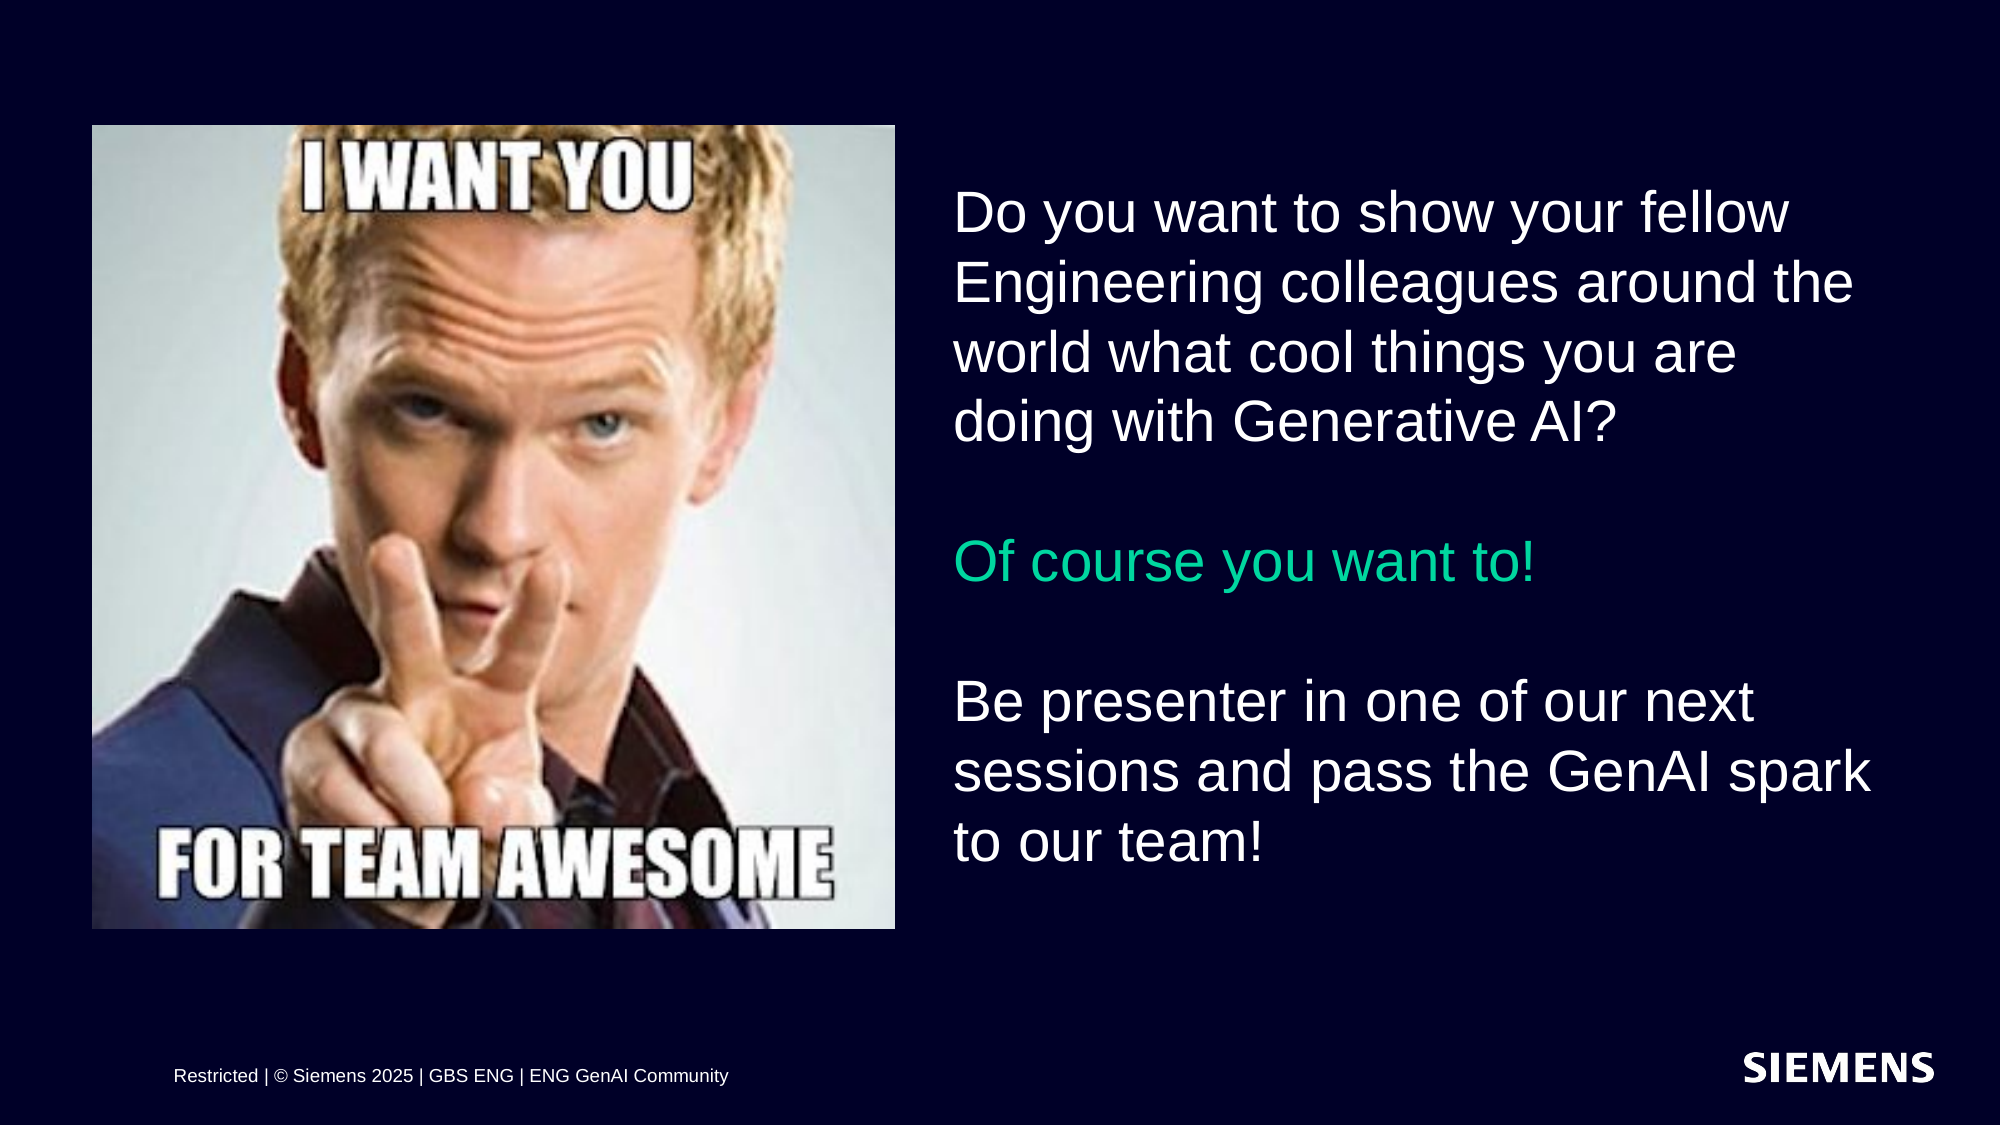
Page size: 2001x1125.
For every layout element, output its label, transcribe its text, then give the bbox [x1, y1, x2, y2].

picture [92, 125, 895, 929]
text_box Do you want to show your fellow Engineering colleagues around the world what cool things you are doing with Generative AI? Of course you want to! Be presenter in one of our next sessions and pass the GenAI spark to our team! [953, 173, 1889, 874]
picture [1744, 1052, 1934, 1083]
footer Restricted | © Siemens 2025 | GBS ENG | ENG GenAI Community [173, 1035, 1686, 1125]
